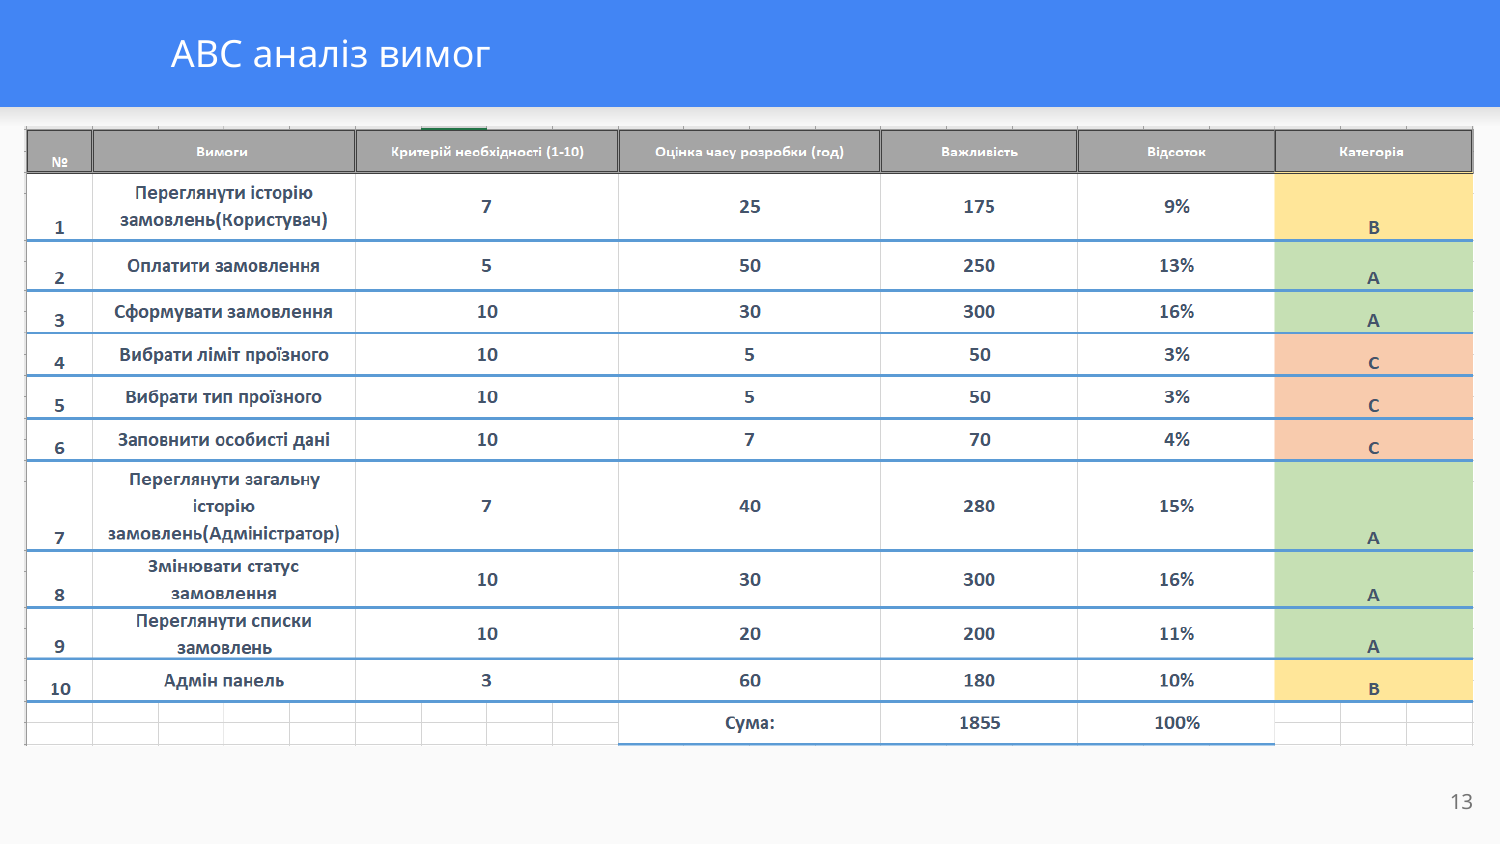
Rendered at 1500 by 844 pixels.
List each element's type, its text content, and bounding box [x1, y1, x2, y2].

slide_number ‹#› [1398, 770, 1489, 835]
picture [24, 126, 1474, 746]
title ABC аналіз вимог [155, 2, 1465, 102]
